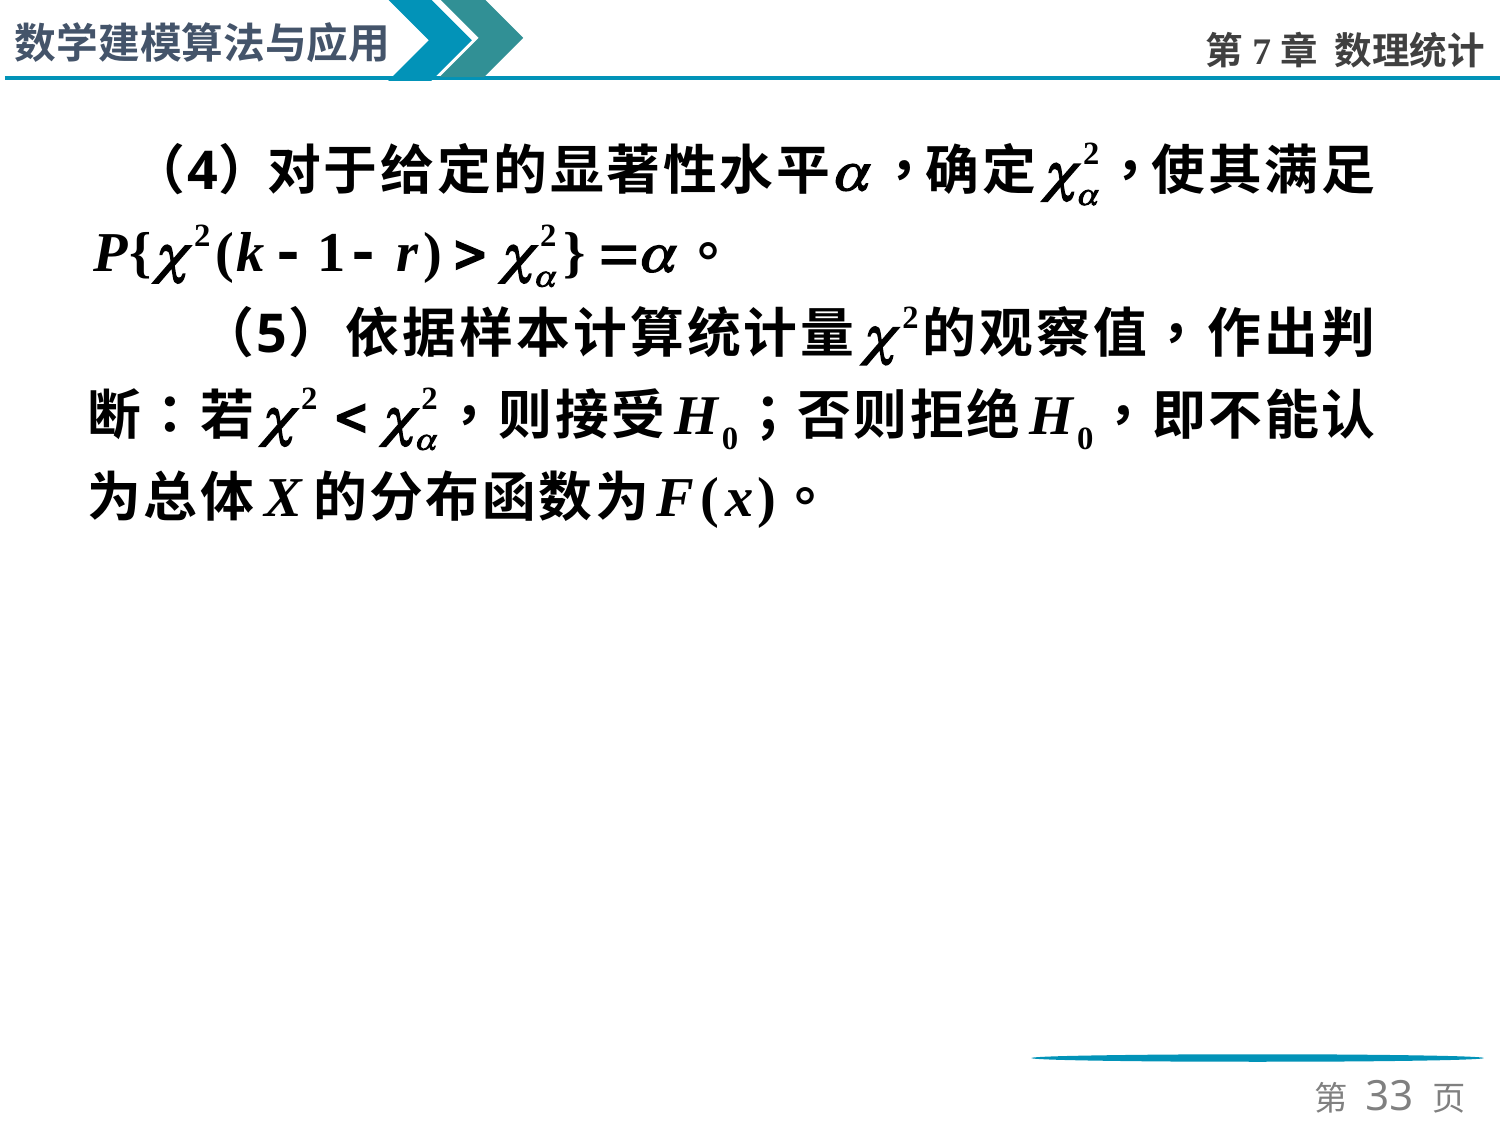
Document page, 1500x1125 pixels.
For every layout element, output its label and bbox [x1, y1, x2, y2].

text_box [87, 131, 1377, 594]
